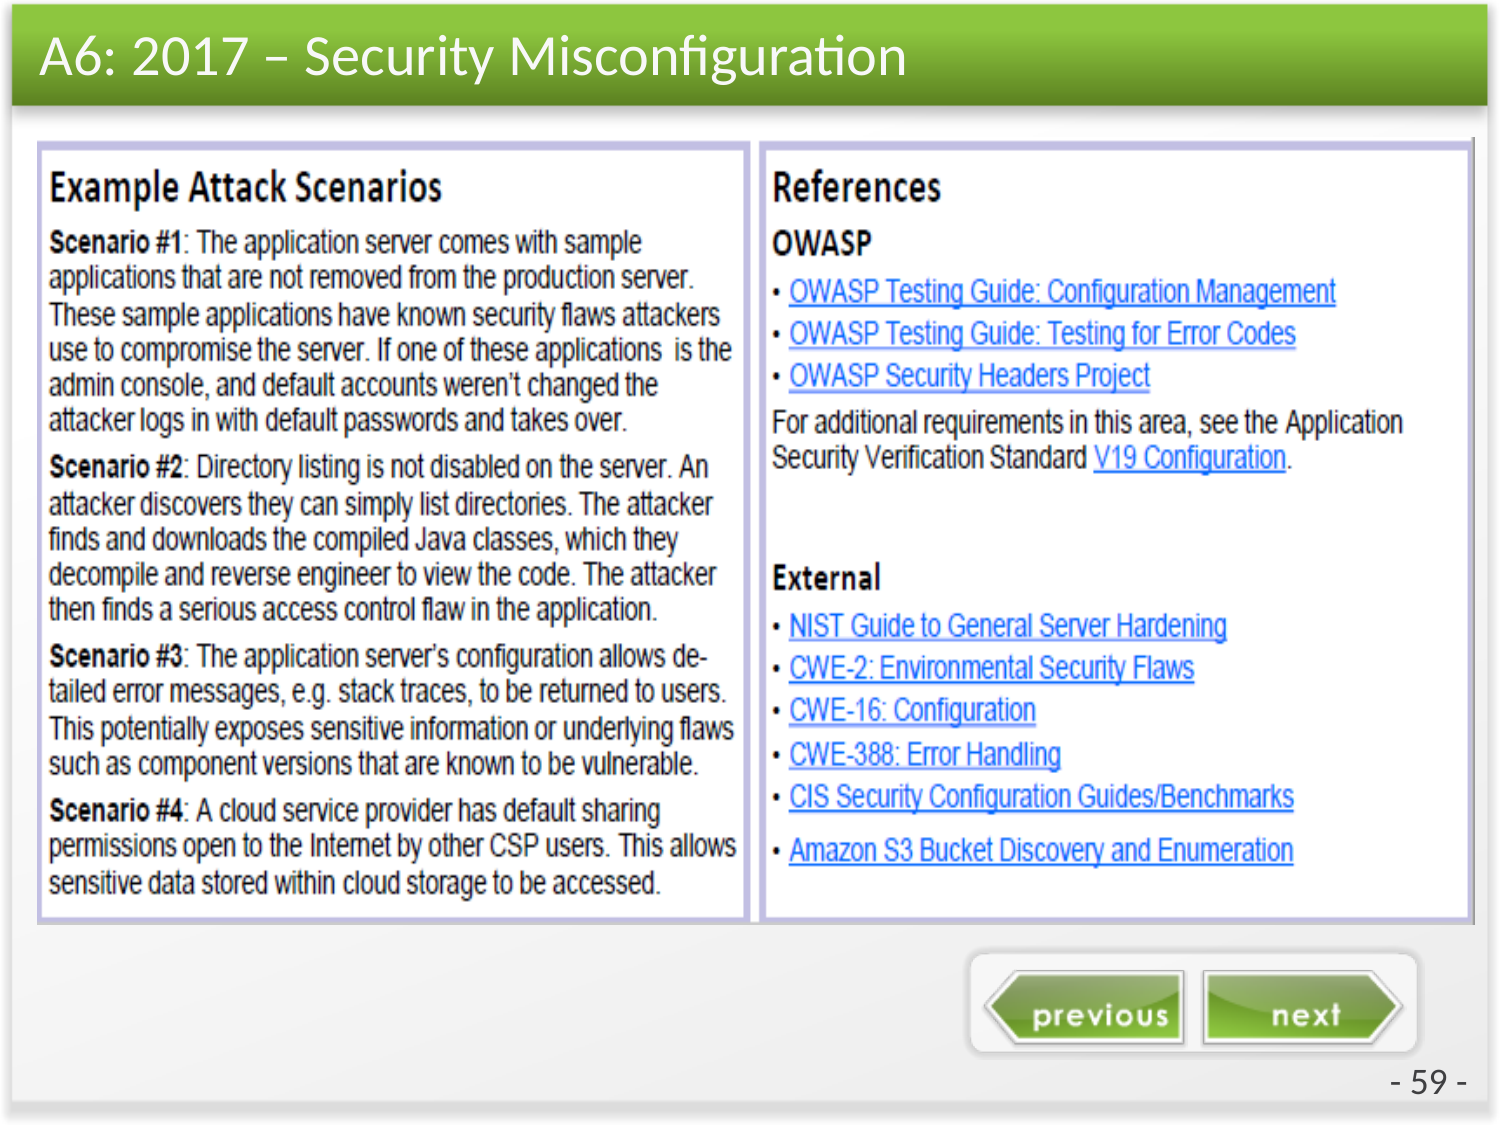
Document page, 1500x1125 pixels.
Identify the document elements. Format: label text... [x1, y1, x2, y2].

title A6: 2017 – Security Misconfiguration [24, 10, 1475, 99]
picture [0, 0, 1500, 1125]
slide_number - 59 - [1374, 1050, 1488, 1088]
